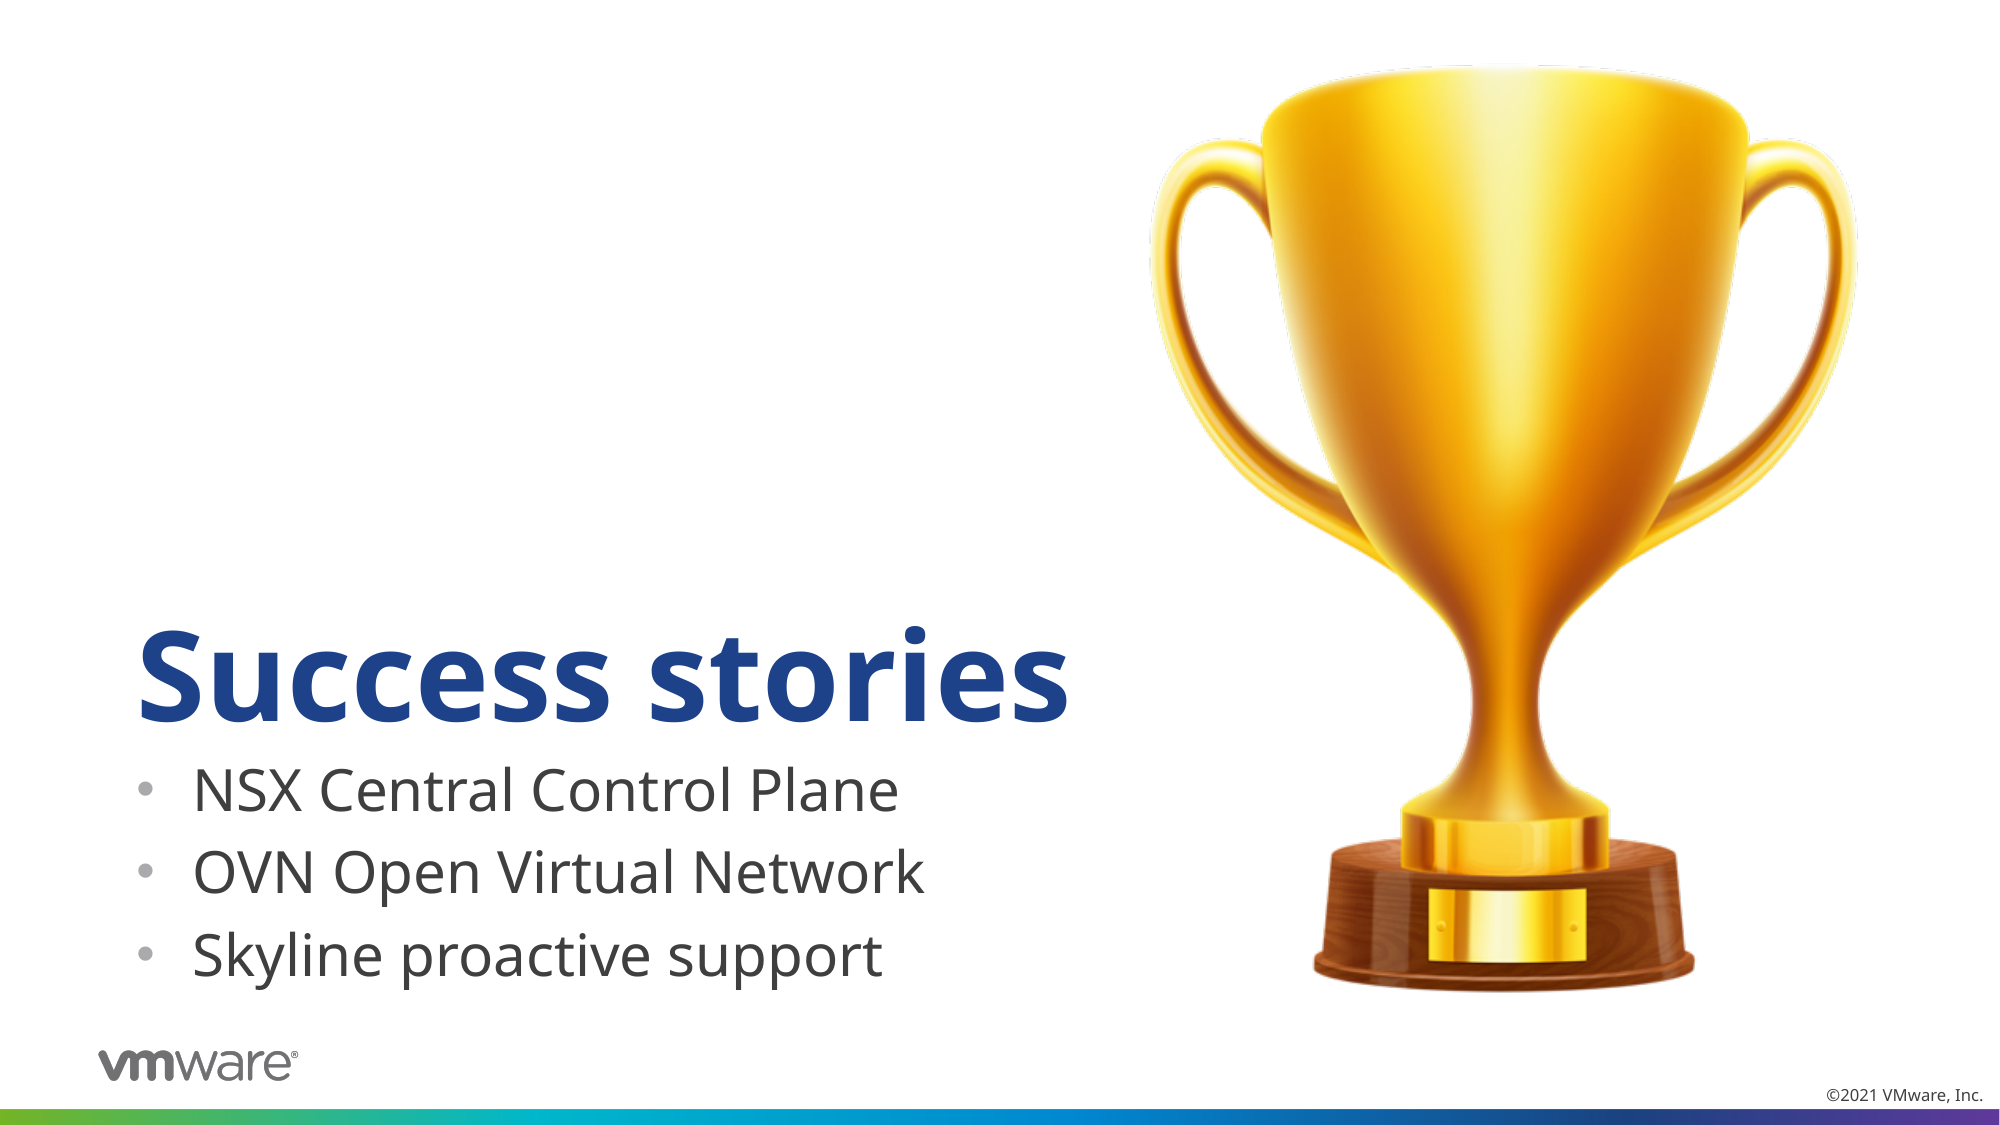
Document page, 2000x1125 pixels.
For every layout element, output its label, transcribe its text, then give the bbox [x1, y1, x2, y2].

picture [1144, 61, 1864, 1000]
title Success stories [136, 280, 1139, 749]
picture [1075, 1109, 2000, 1125]
list NSX Central Control Plane OVN Open Virtual Network Skyline proactive support [136, 752, 1139, 999]
picture [0, 1020, 720, 1125]
